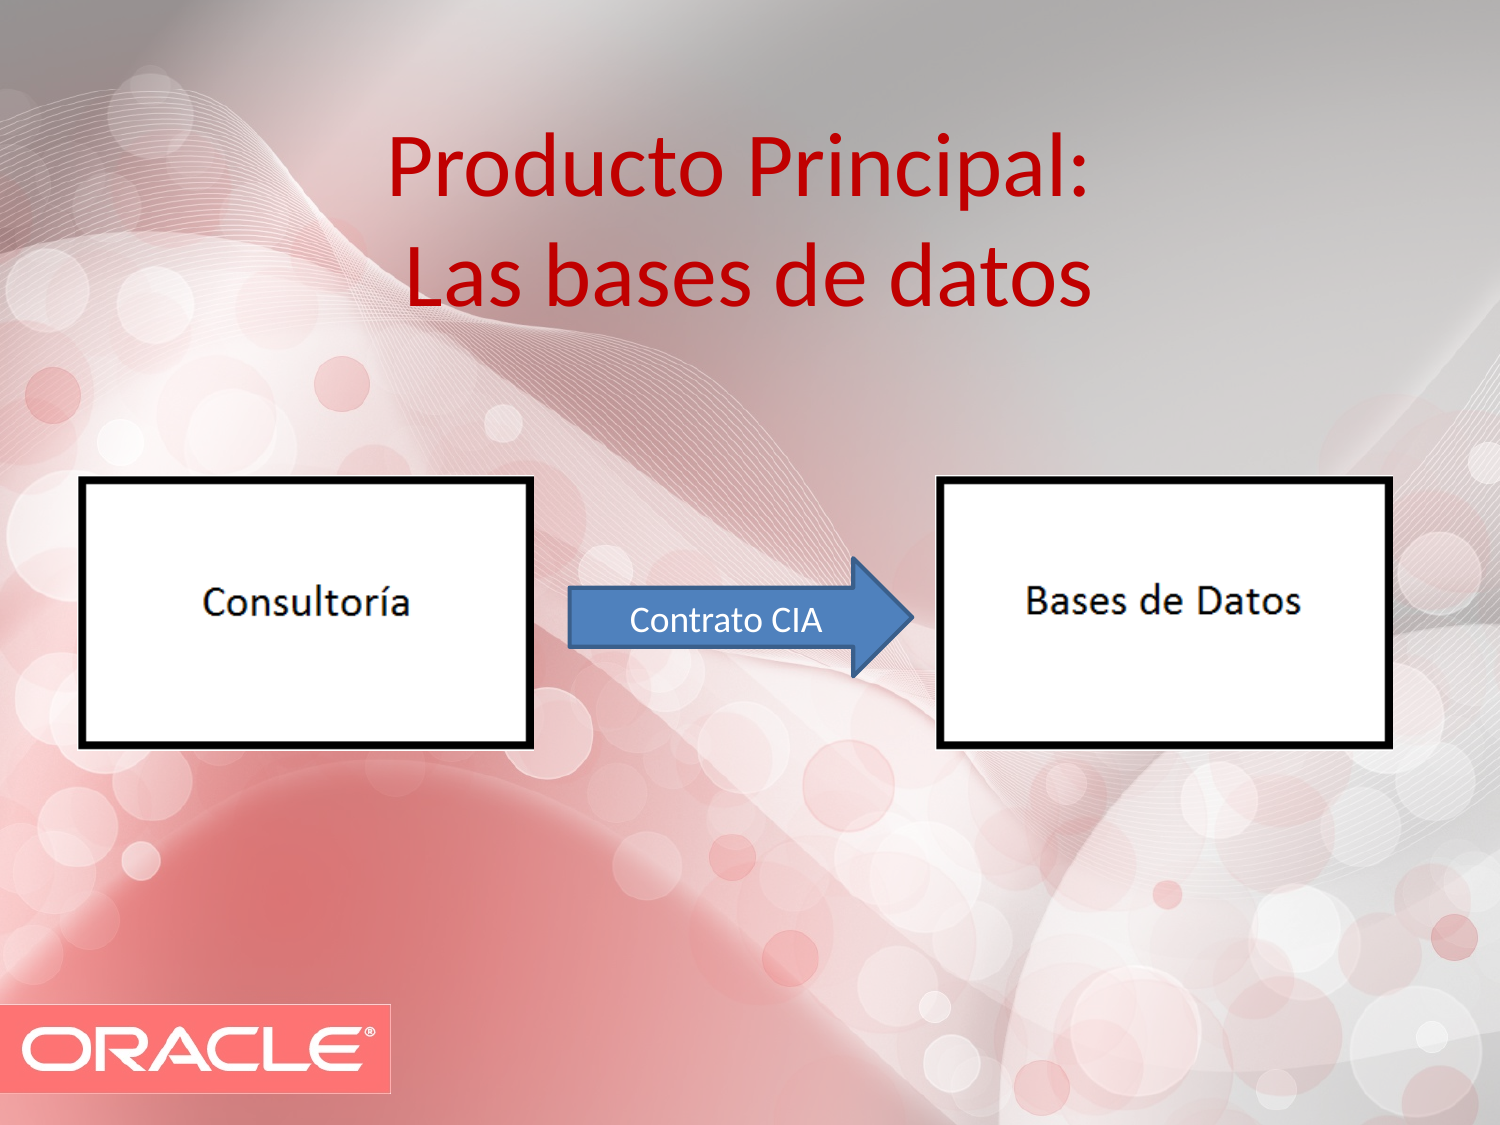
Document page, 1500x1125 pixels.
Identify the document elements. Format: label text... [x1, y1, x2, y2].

text_box Contrato CIA [567, 556, 915, 679]
picture [935, 475, 1393, 751]
title Producto Principal: Las bases de datos [75, 45, 1425, 386]
picture [77, 475, 534, 751]
